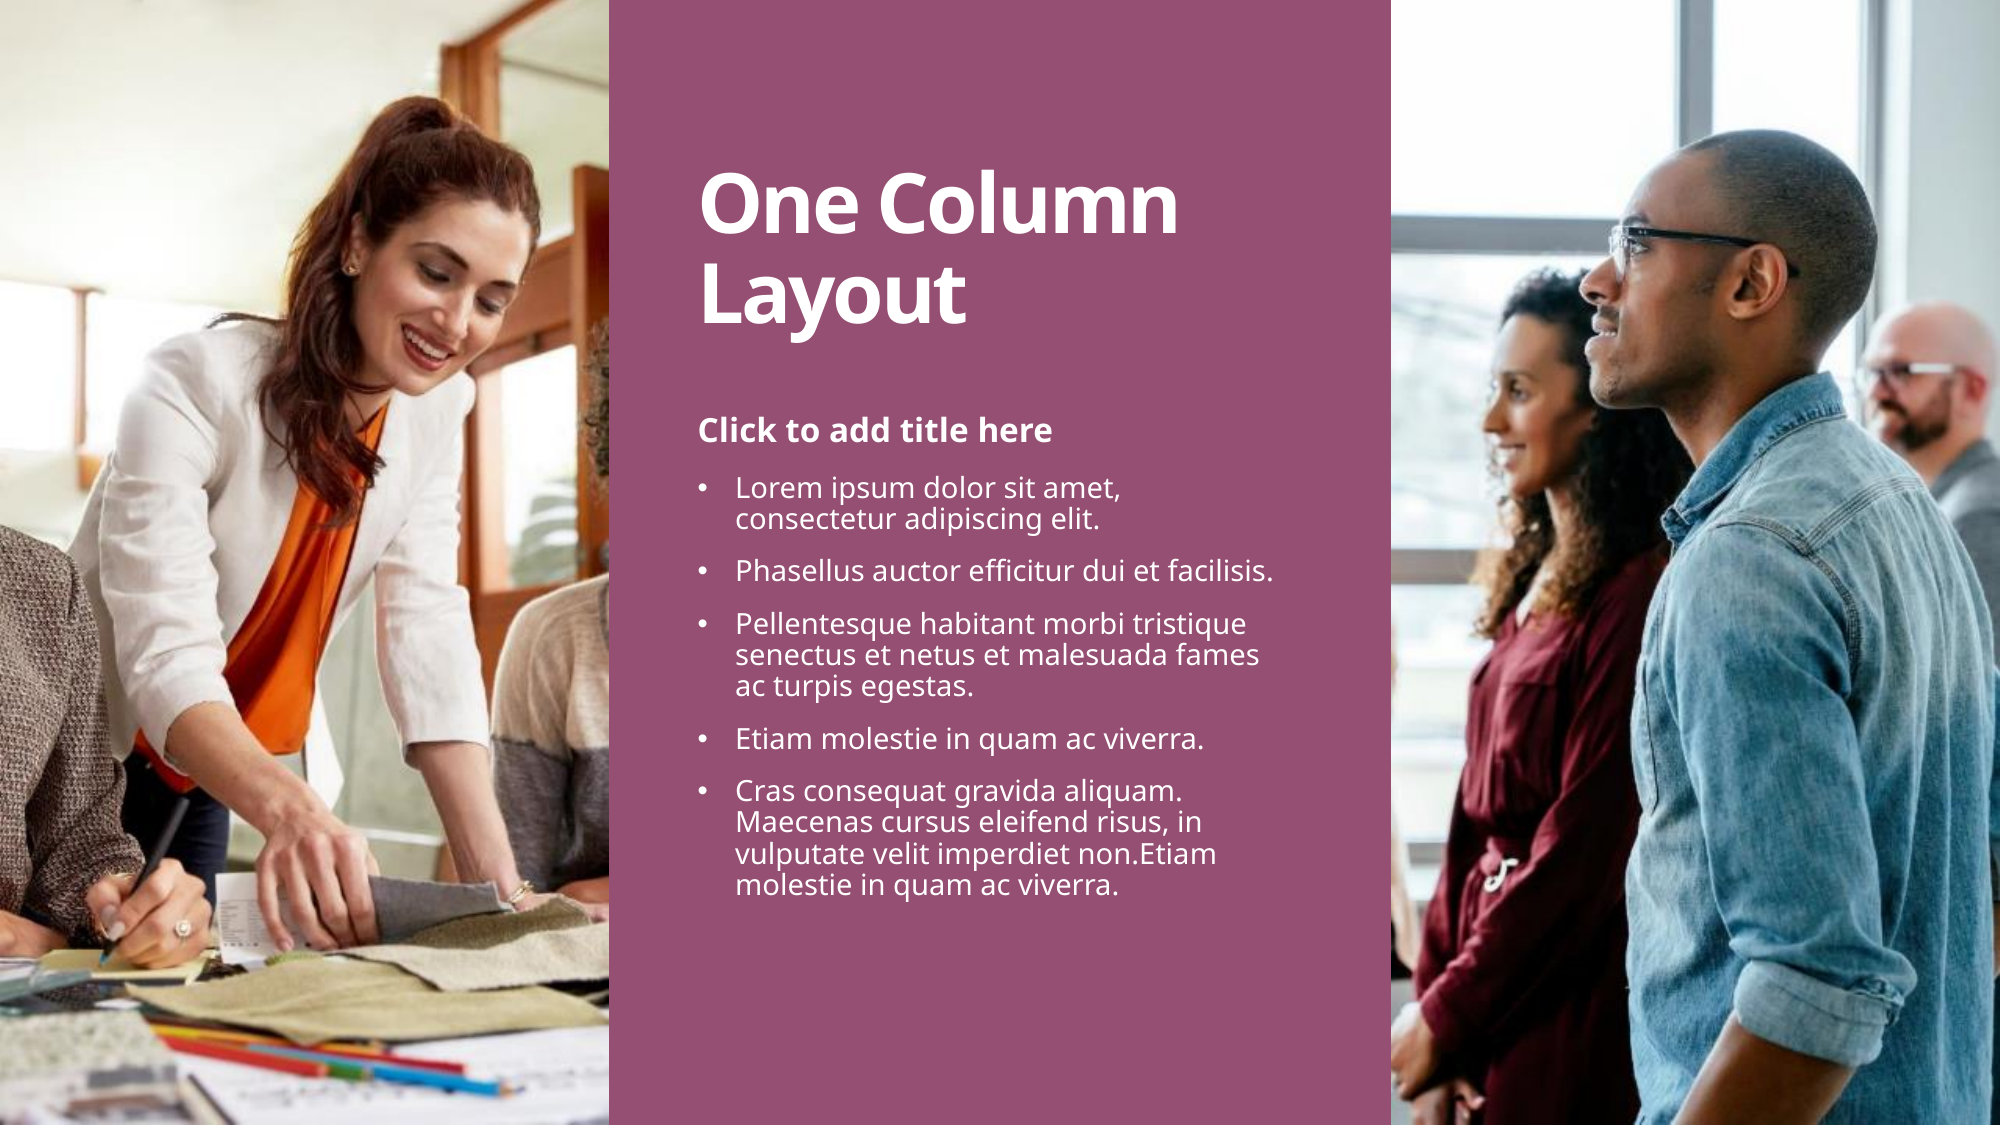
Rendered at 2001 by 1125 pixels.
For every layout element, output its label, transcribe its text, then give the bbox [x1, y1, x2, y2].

picture [1391, 0, 2000, 1125]
list Click to add title here [697, 394, 1303, 458]
list Lorem ipsum dolor sit amet, consectetur adipiscing elit. Phasellus auctor efficitur dui et facilisis. Pellentesque habitant morbi tristique senectus et netus et malesuada fames ac turpis egestas. Etiam molestie in quam ac viverra. Cras consequat gravida aliquam. Maecenas cursus eleifend risus, in vulputate velit imperdiet non.Etiam molestie in quam ac viverra. [697, 461, 1303, 961]
title One Column Layout [697, 153, 1303, 394]
picture [0, 0, 609, 1125]
